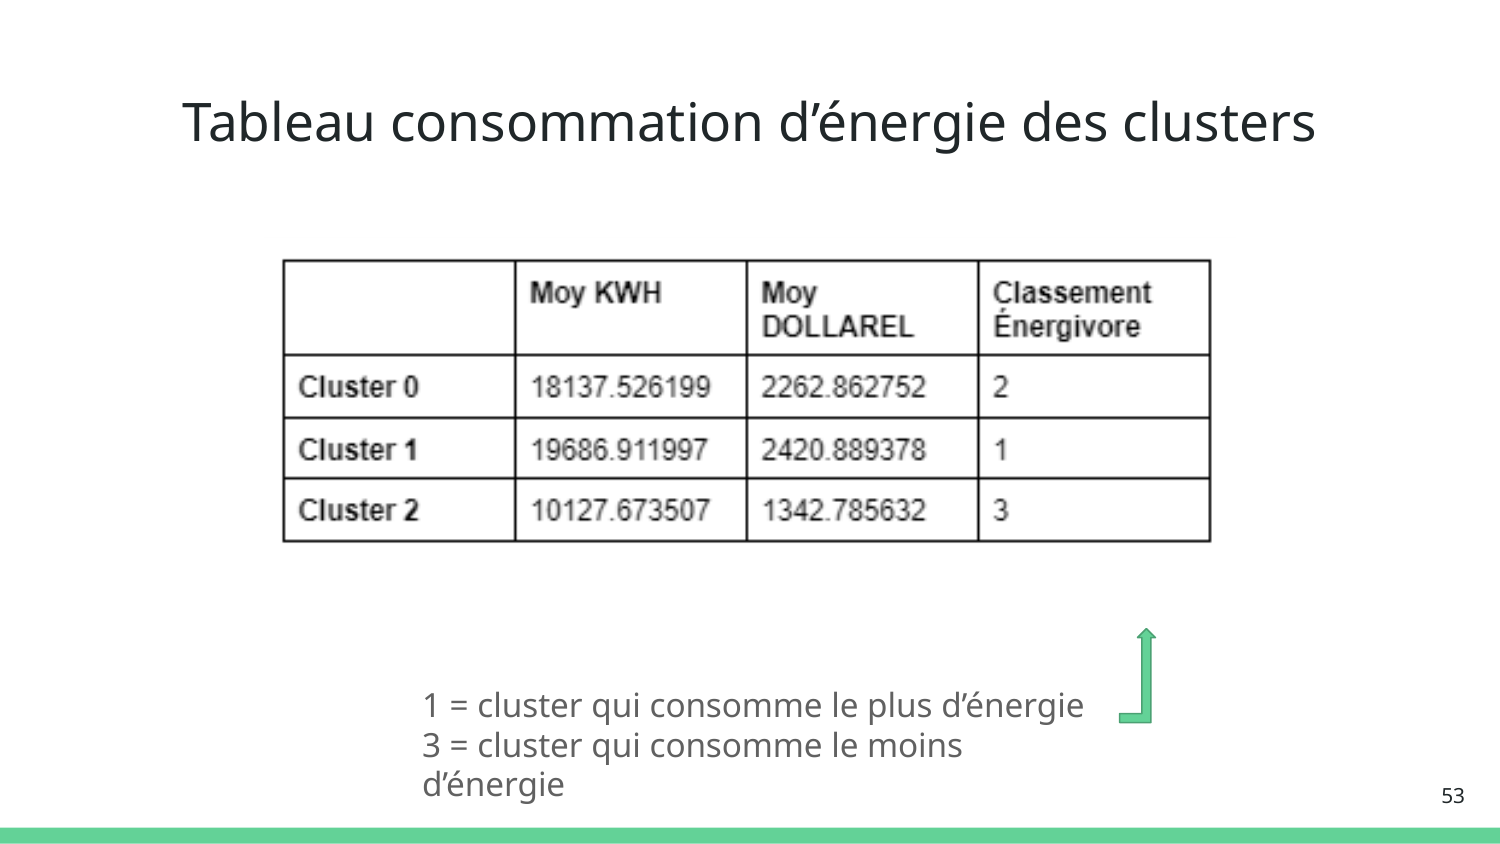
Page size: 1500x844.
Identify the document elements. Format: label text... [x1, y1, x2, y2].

text_box 1 = cluster qui consomme le plus d’énergie 3 = cluster qui consomme le moins d’énergie [407, 668, 1108, 765]
slide_number ‹#› [1389, 764, 1480, 830]
title Tableau consommation d’énergie des clusters [51, 72, 1449, 167]
text_box [1119, 628, 1156, 723]
picture [264, 236, 1236, 560]
